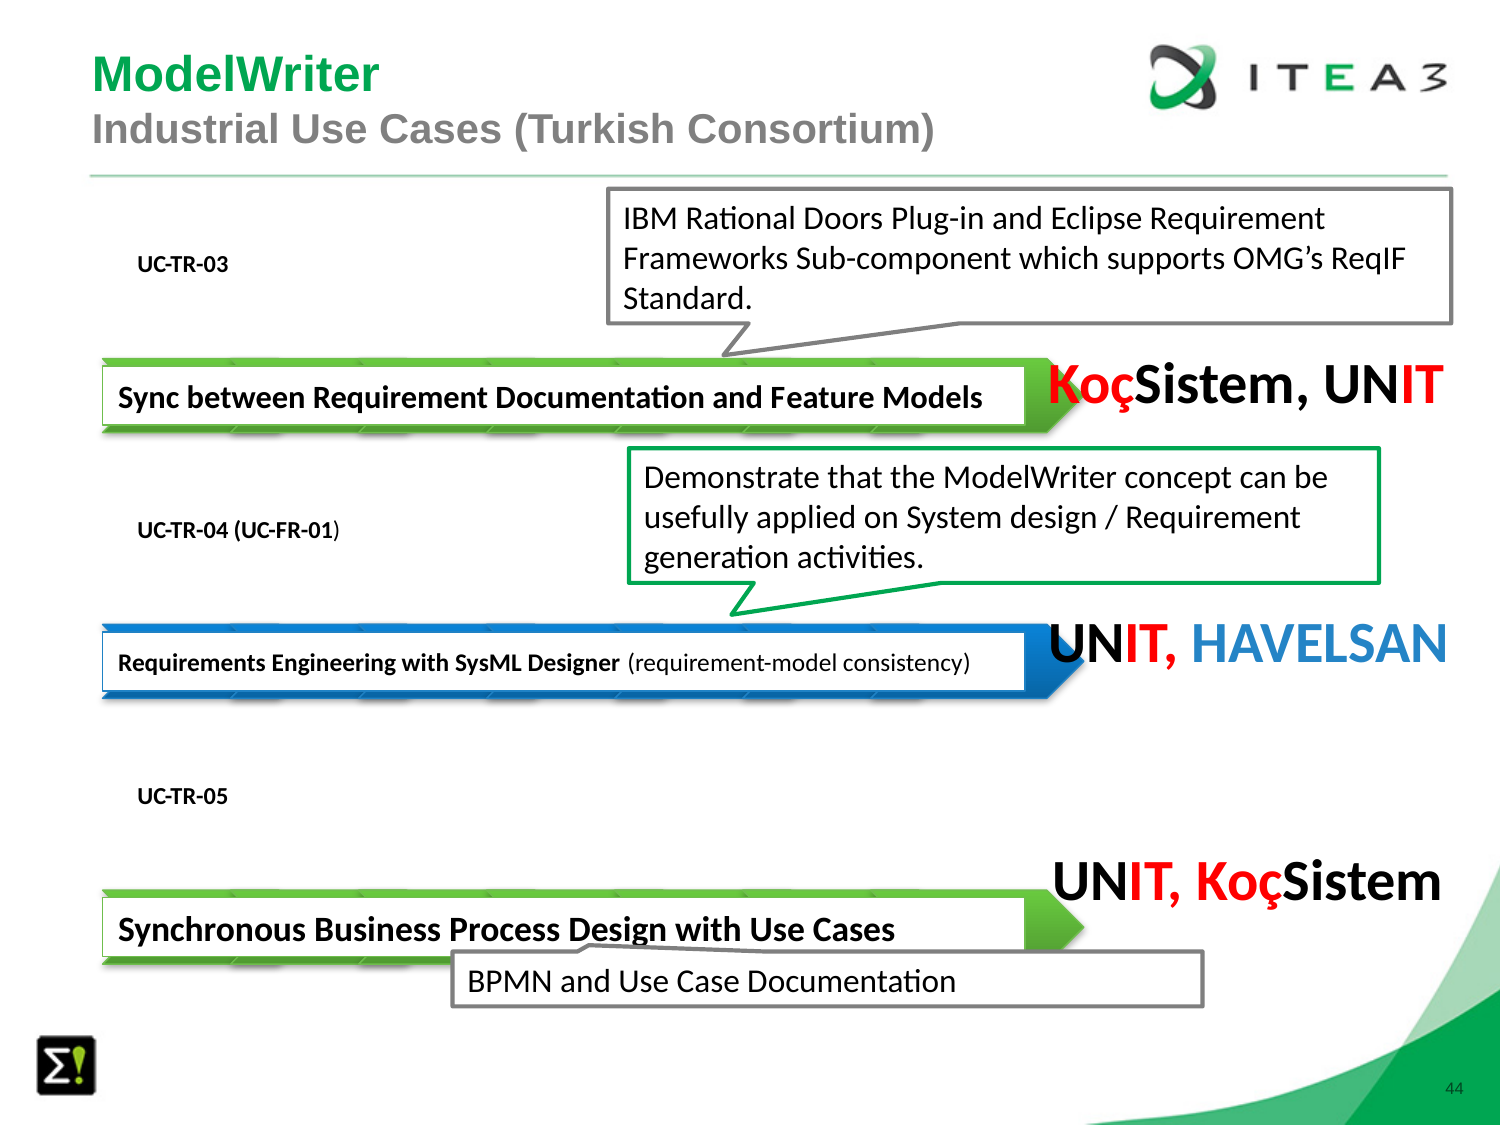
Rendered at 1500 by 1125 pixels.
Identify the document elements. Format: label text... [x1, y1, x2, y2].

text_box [71, 240, 1084, 965]
text_box Demonstrate that the ModelWriter concept can be usefully applied on System design / Requirement generation activities. [1089, 446, 1382, 585]
text_box KoçSistem, UNIT [1089, 338, 1471, 423]
text_box BPMN and Use Case Documentation [450, 949, 1205, 1009]
title ModelWriter Industrial Use Cases (Turkish Consortium) [76, 23, 1128, 160]
text_box UNIT, HAVELSAN [1089, 596, 1471, 682]
text_box UNIT, KoçSistem [1089, 834, 1475, 919]
picture [0, 0, 1500, 1125]
text_box IBM Rational Doors Plug-in and Eclipse Requirement Frameworks Sub-component which supports OMG’s ReqIF Standard. [606, 186, 1454, 326]
